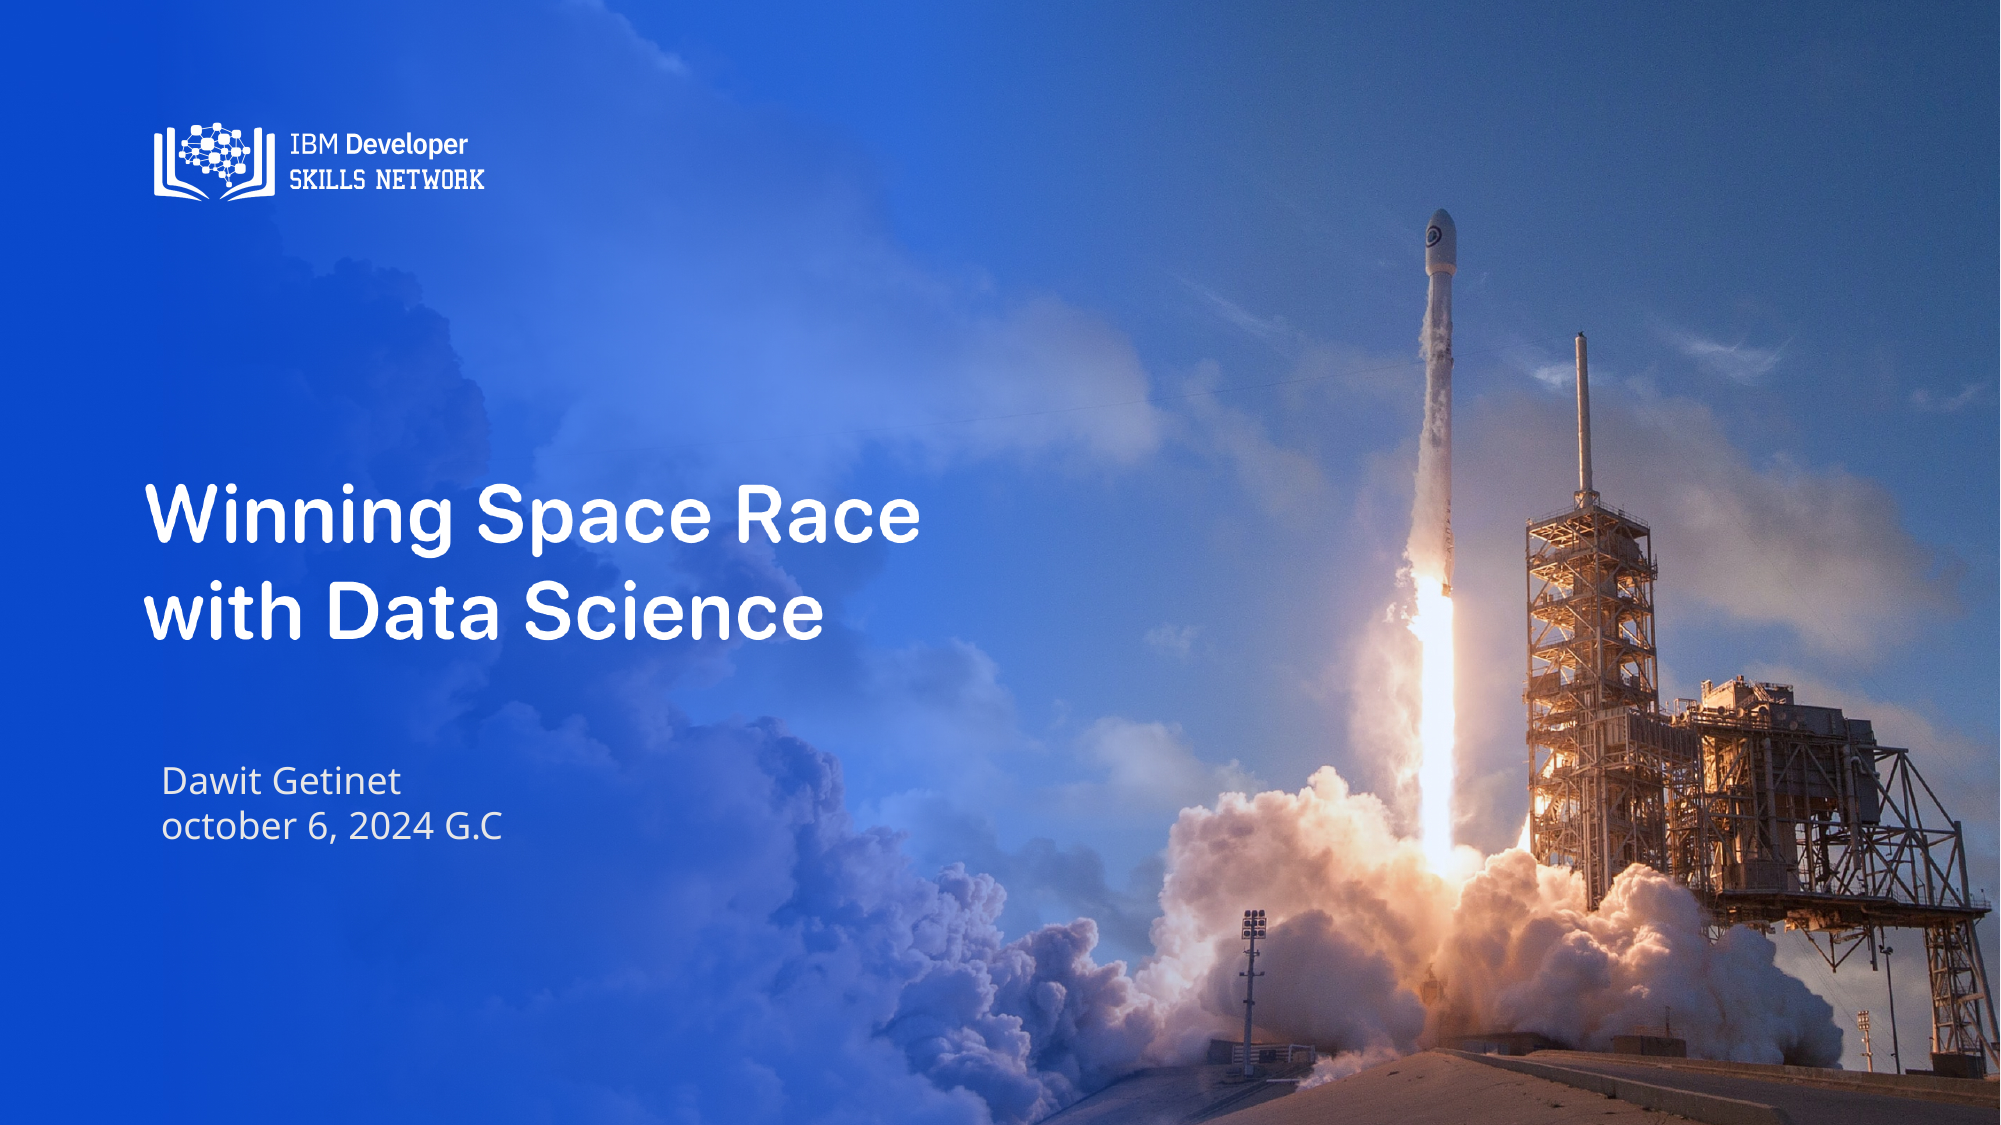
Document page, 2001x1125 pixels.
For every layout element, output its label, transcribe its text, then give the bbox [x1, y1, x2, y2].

text_box Dawit Getinet october 6, 2024 G.C [145, 749, 559, 855]
picture [0, 0, 2001, 1125]
